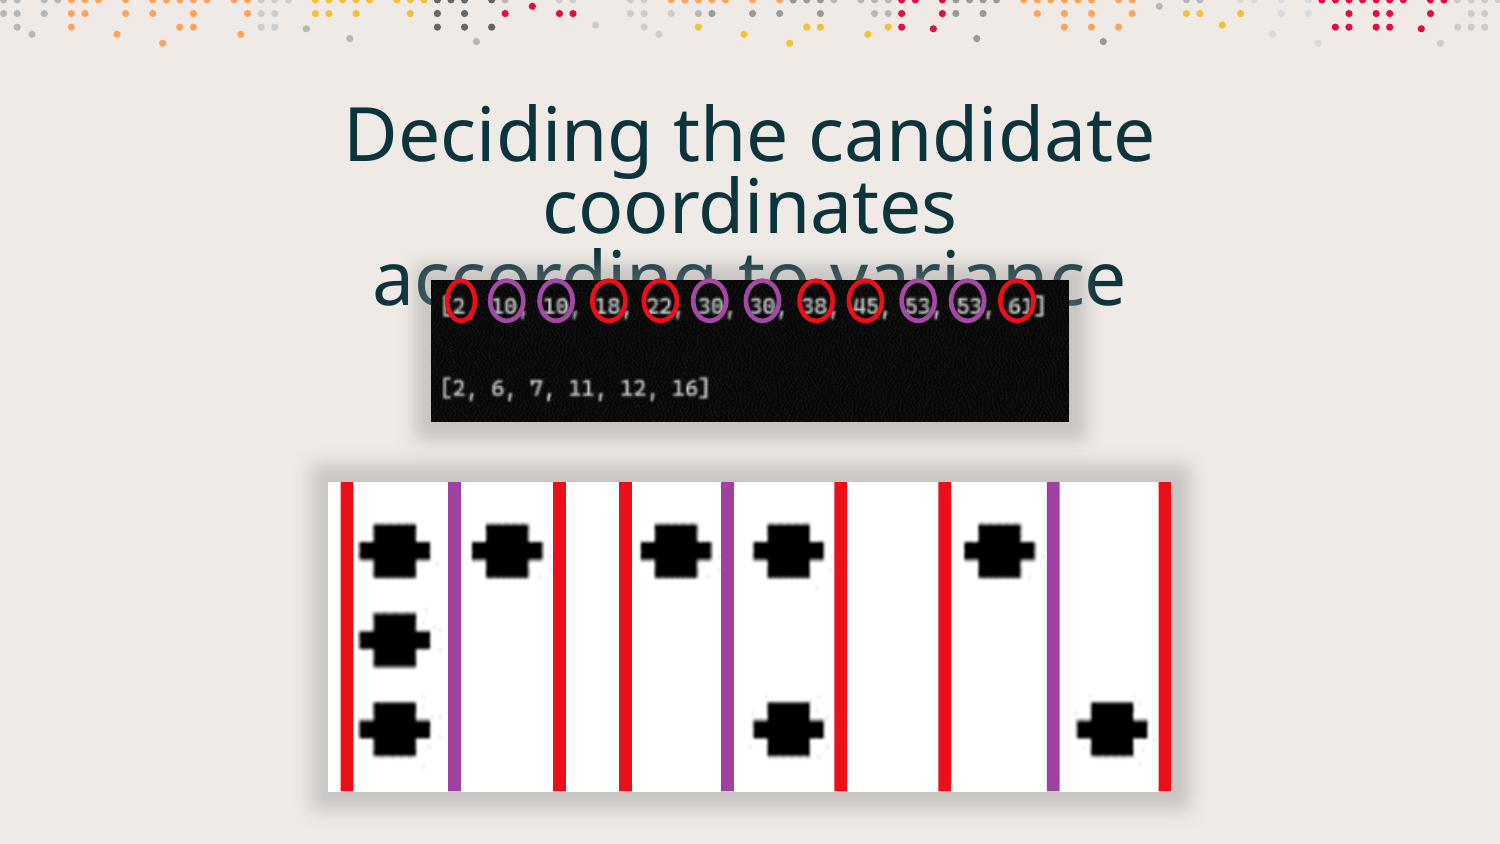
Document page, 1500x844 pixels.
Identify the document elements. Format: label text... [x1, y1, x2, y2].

picture [431, 280, 1069, 423]
picture [328, 481, 1172, 792]
title Deciding the candidate coordinates according to variance [116, 88, 1383, 190]
